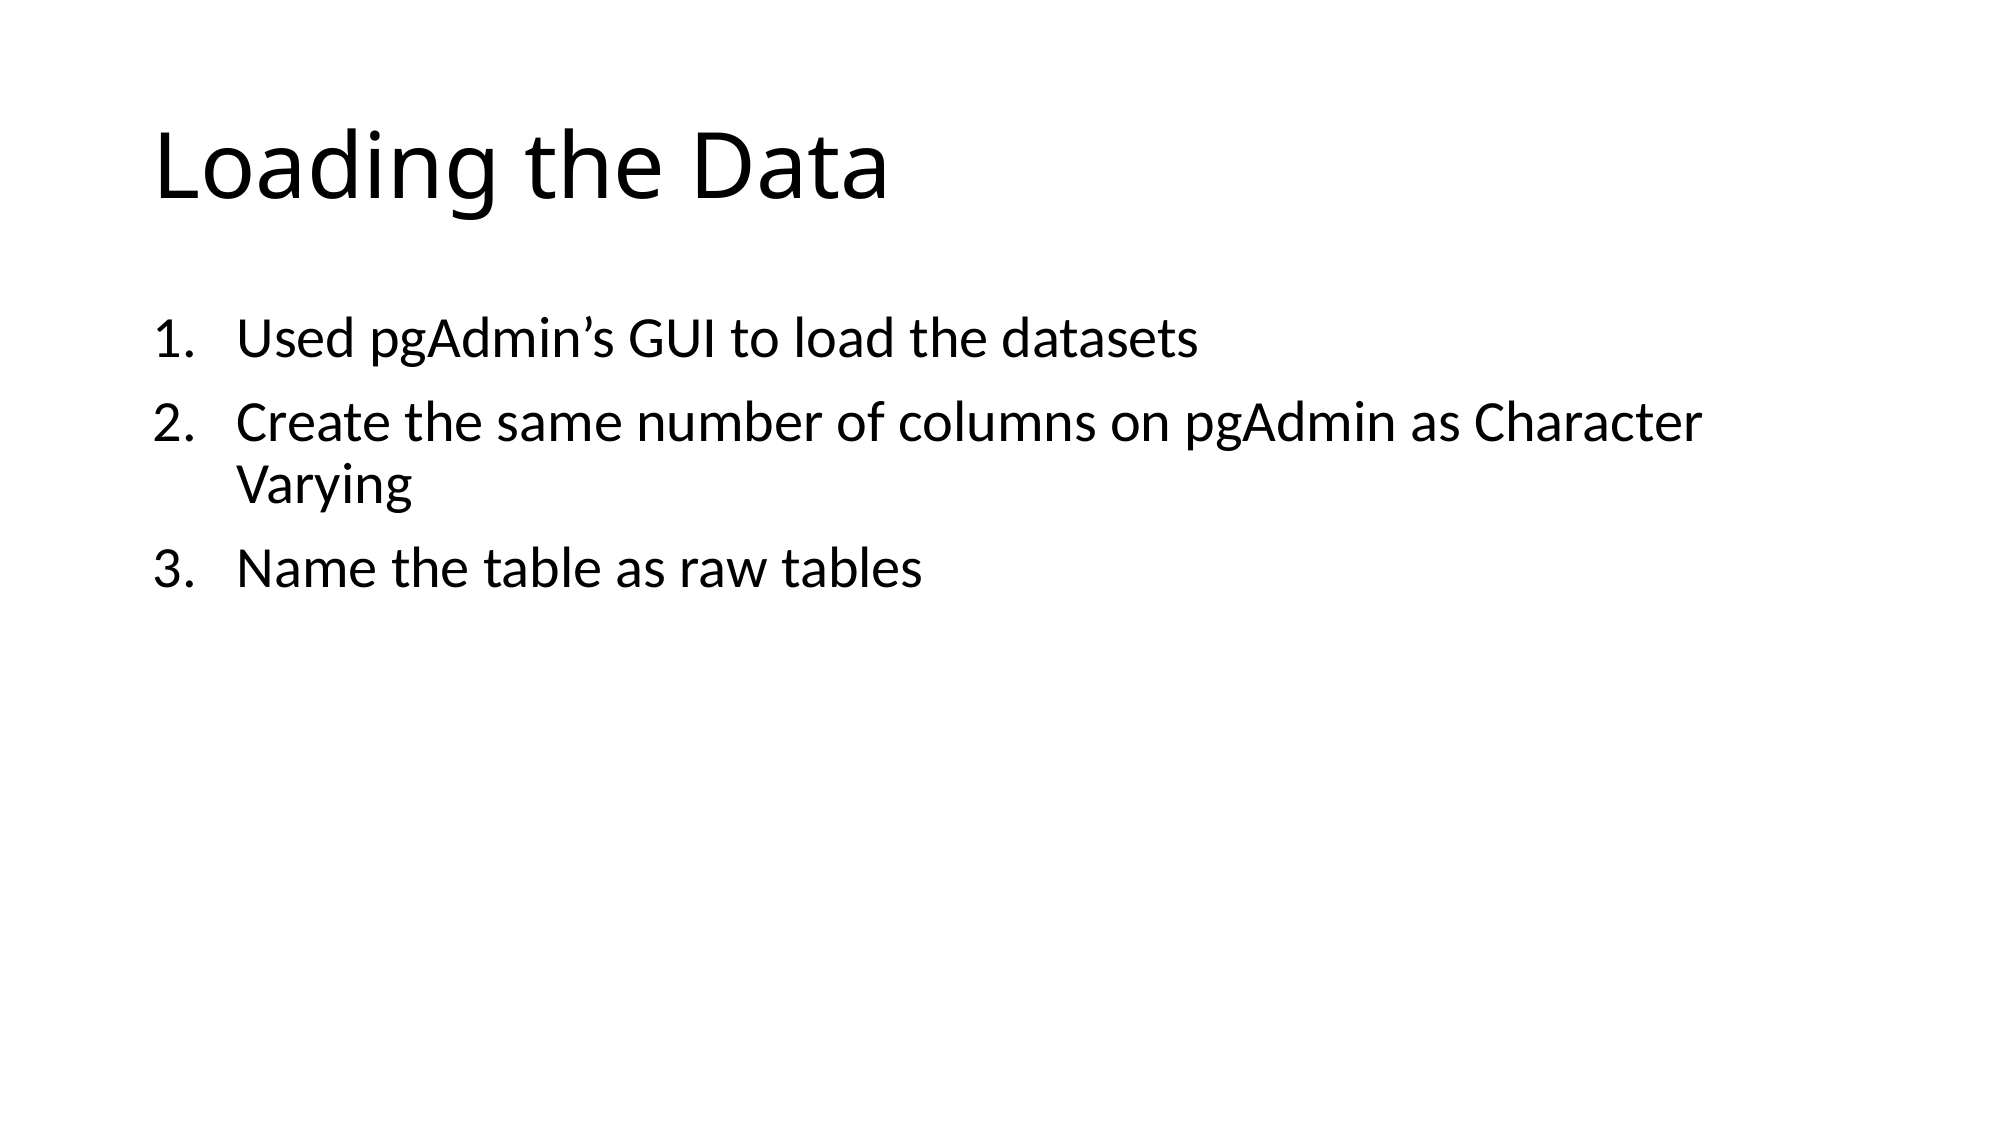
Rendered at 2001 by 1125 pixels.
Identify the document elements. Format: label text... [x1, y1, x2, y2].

title Loading the Data [137, 59, 1863, 278]
list Used pgAdmin’s GUI to load the datasets Create the same number of columns on pgAdmin as Character Varying Name the table as raw tables [137, 299, 1863, 1014]
